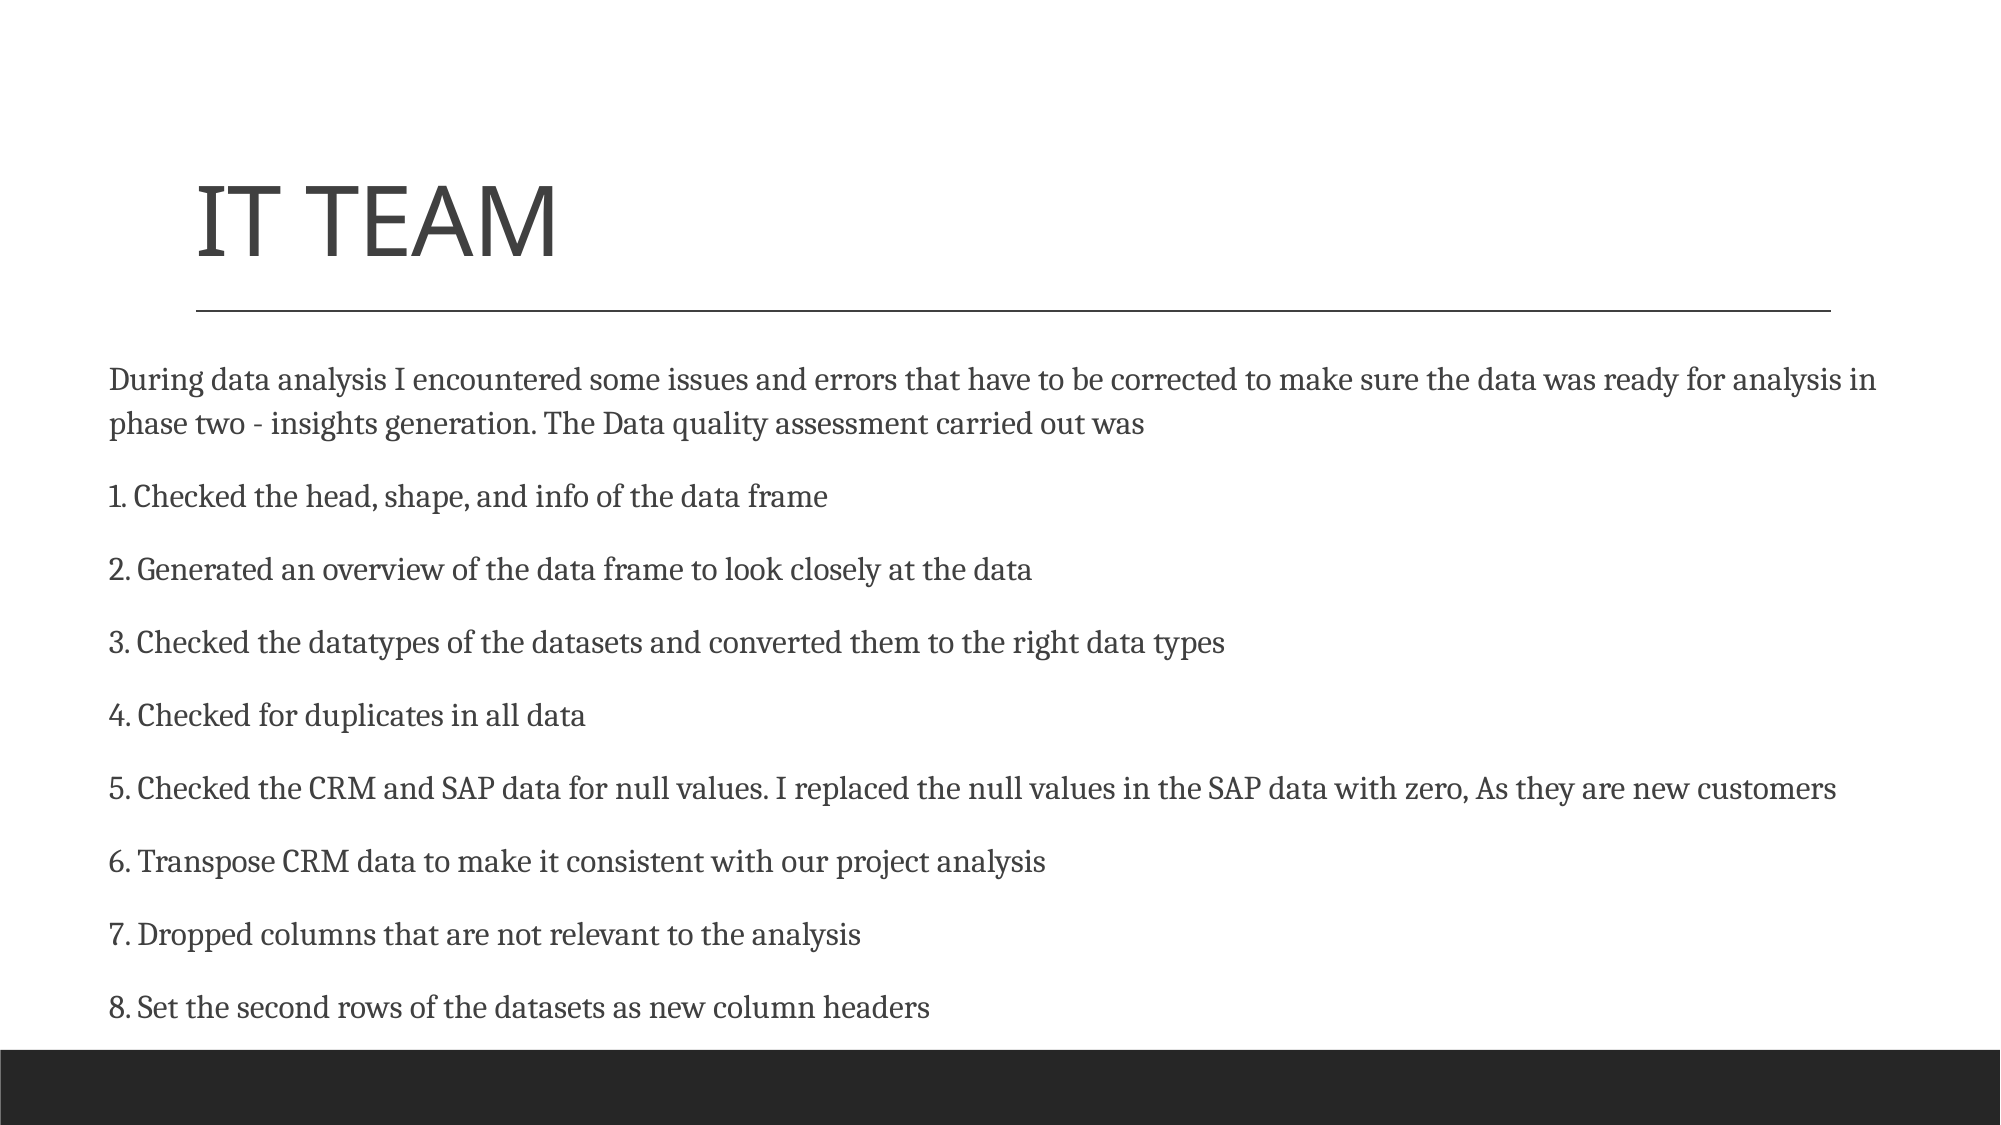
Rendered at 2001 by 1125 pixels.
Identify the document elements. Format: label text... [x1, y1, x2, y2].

title IT TEAM [180, 47, 1830, 285]
list During data analysis I encountered some issues and errors that have to be corrected to make sure the data was ready for analysis in phase two - insights generation. The Data quality assessment carried out was 1. Checked the head, shape, and info of the data frame 2. Generated an overview of the data frame to look closely at the data 3. Checked the datatypes of the datasets and converted them to the right data types 4. Checked for duplicates in all data 5. Checked the CRM and SAP data for null values. I replaced the null values in the SAP data with zero, As they are new customers 6. Transpose CRM data to make it consistent with our project analysis 7. Dropped columns that are not relevant to the analysis 8. Set the second rows of the datasets as new column headers [93, 345, 1965, 1023]
